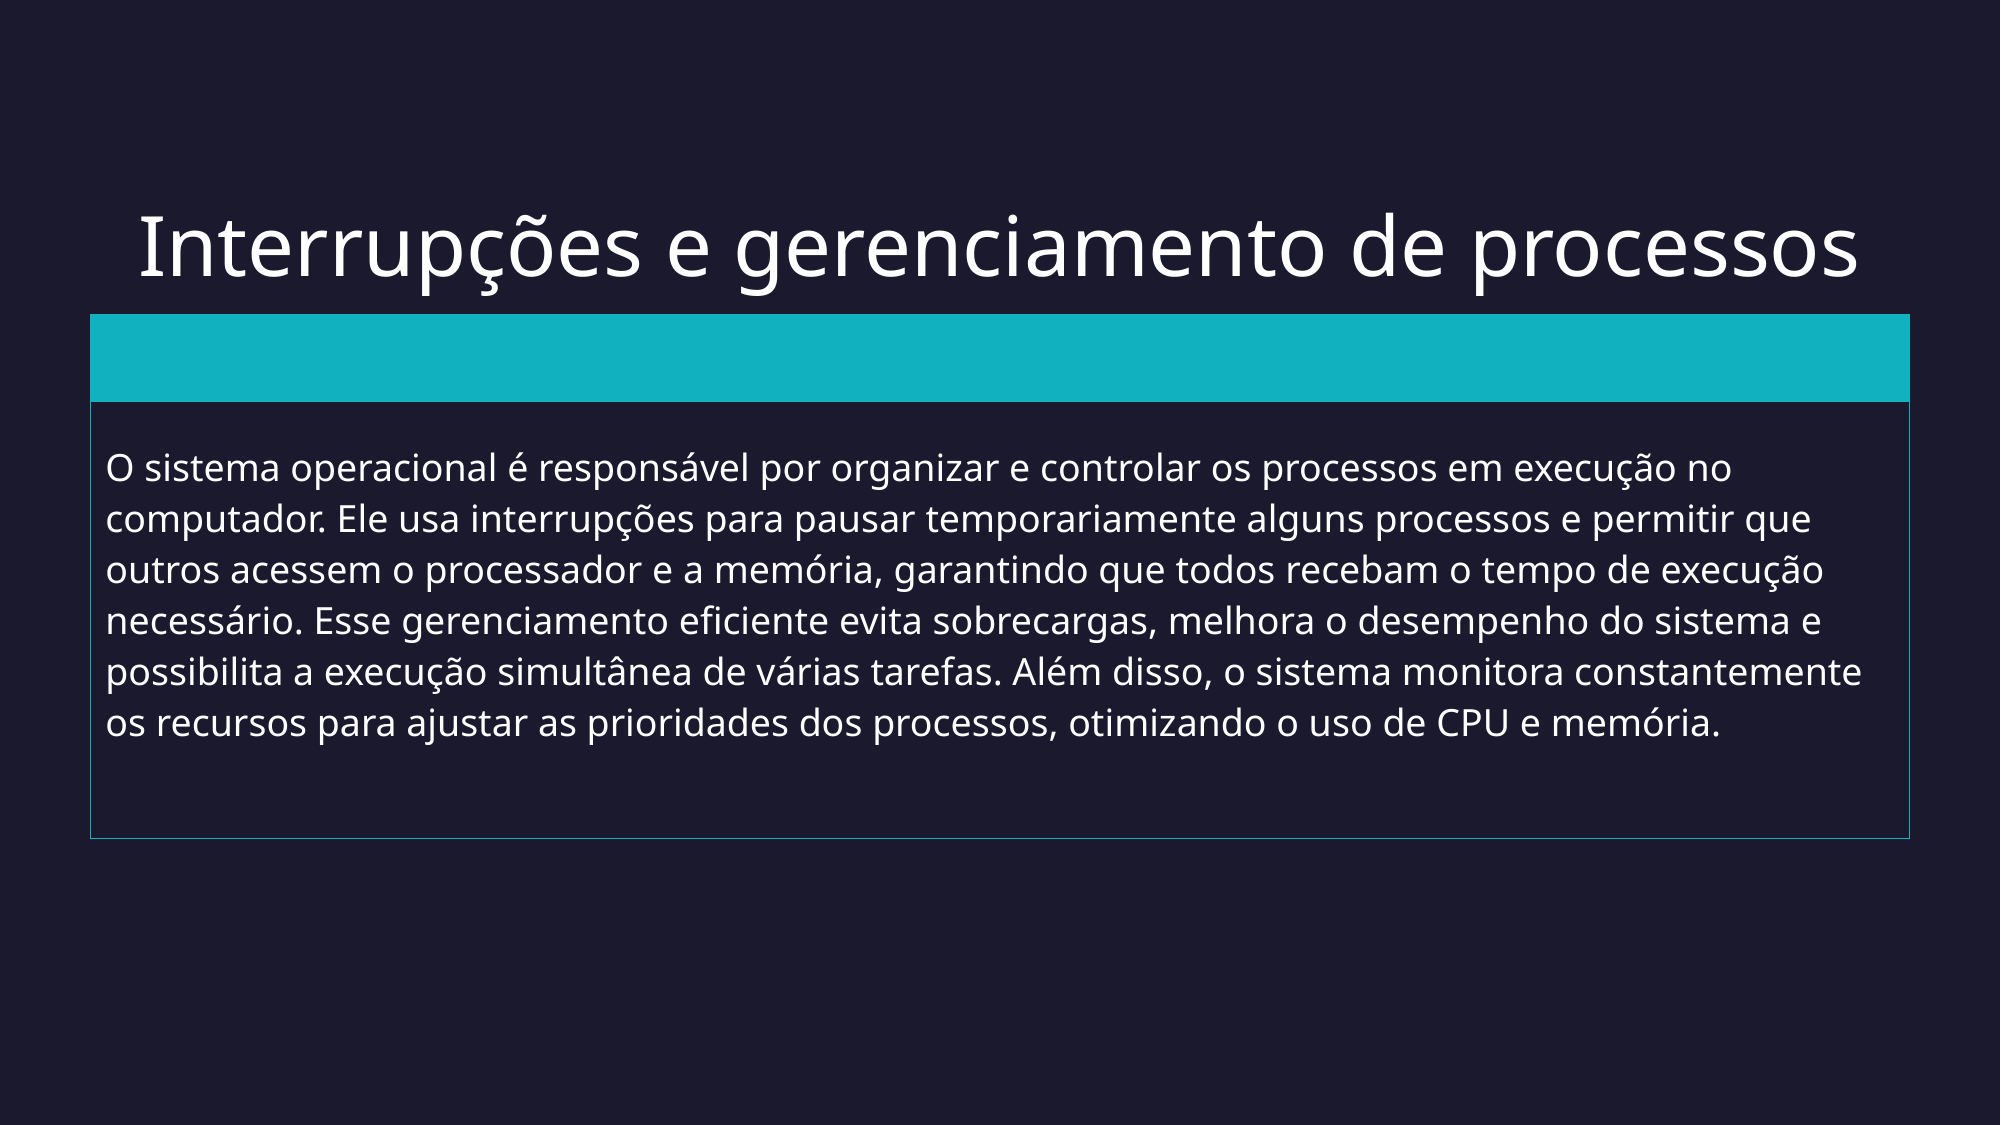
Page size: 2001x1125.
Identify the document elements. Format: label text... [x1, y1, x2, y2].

table_header [91, 315, 1909, 401]
table_cell O sistema operacional é responsável por organizar e controlar os processos em execução no computador. Ele usa interrupções para pausar temporariamente alguns processos e permitir que outros acessem o processador e a memória, garantindo que todos recebam o tempo de execução necessário. Esse gerenciamento eficiente evita sobrecargas, melhora o desempenho do sistema e possibilita a execução simultânea de várias tarefas. Além disso, o sistema monitora constantemente os recursos para ajustar as prioridades dos processos, otimizando o uso de CPU e memória. [91, 402, 1909, 838]
title Interrupções e gerenciamento de processos [90, 204, 1910, 314]
